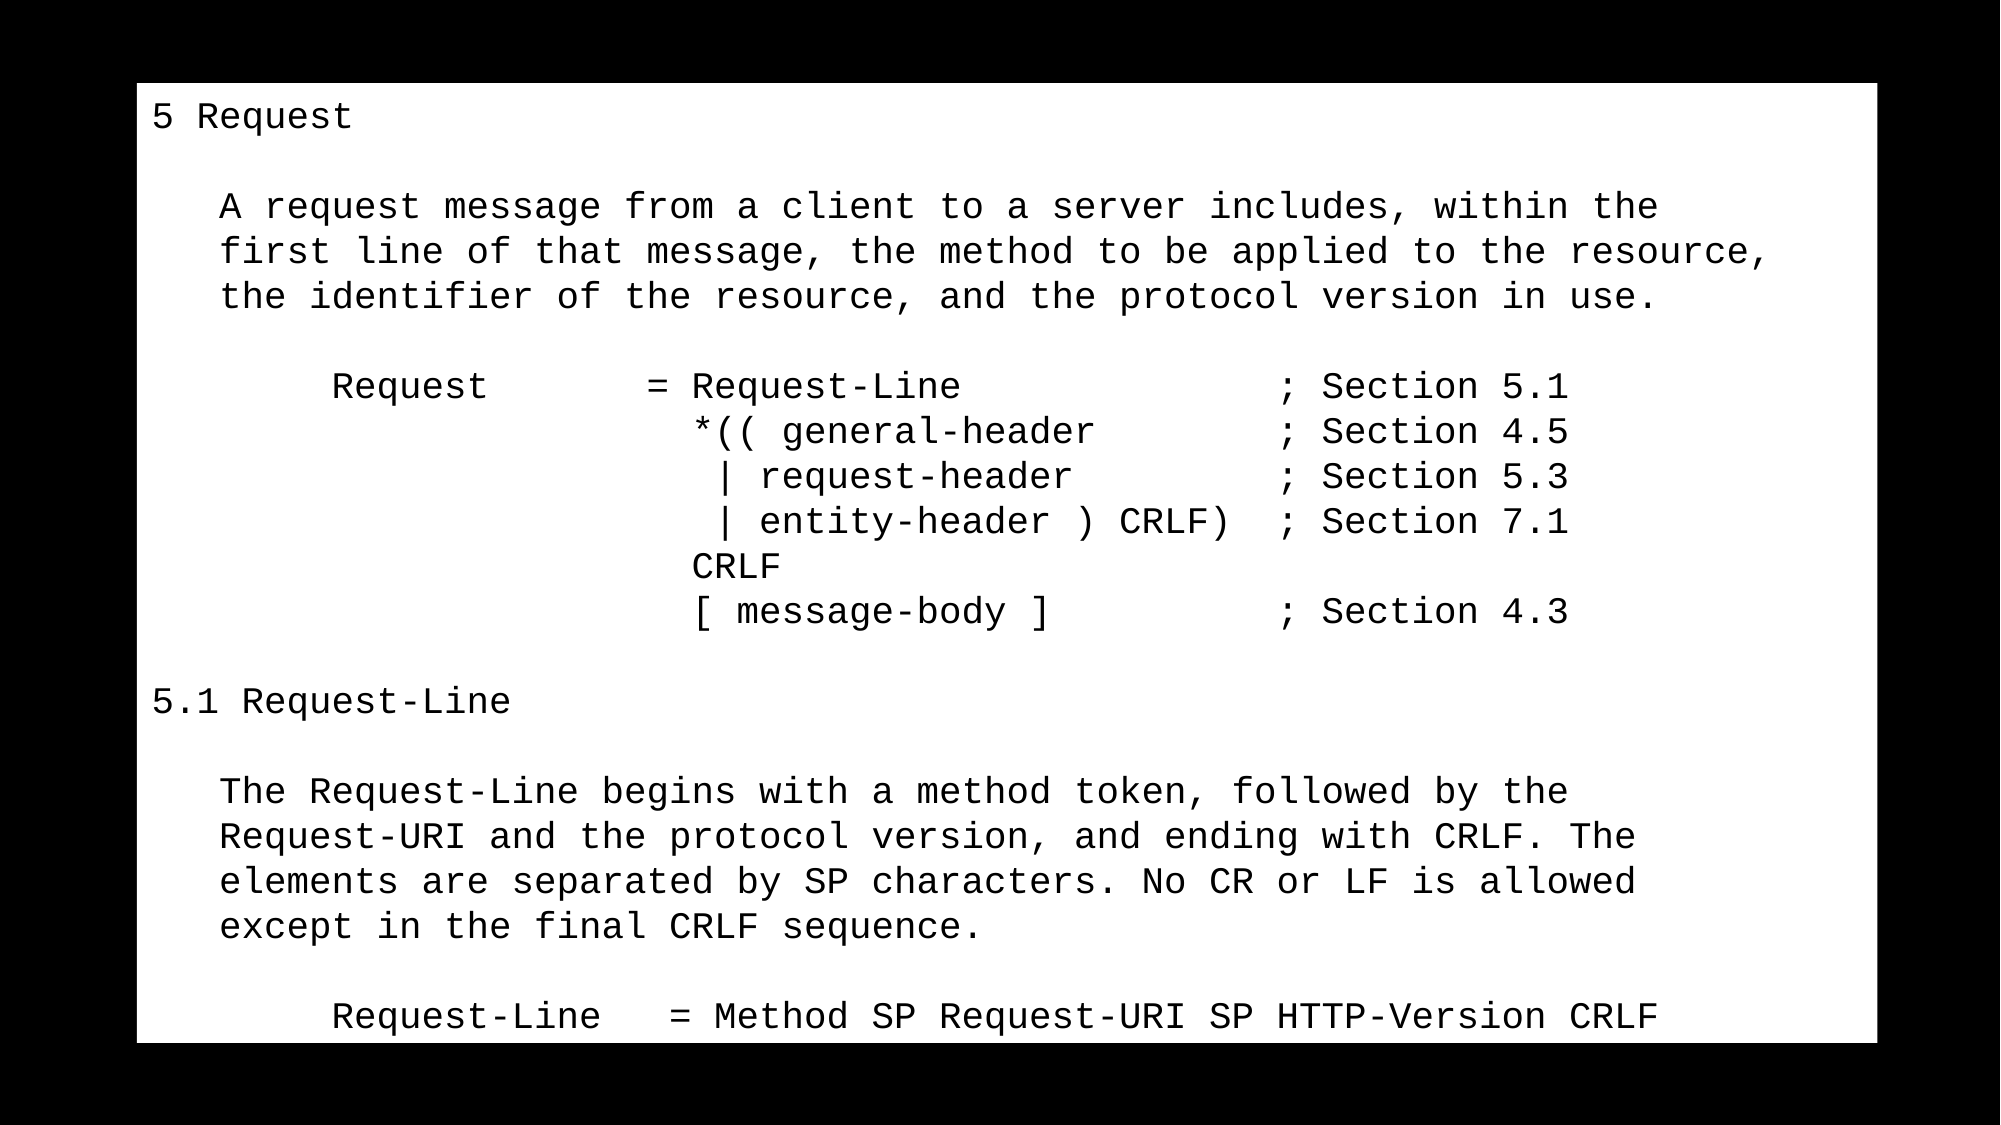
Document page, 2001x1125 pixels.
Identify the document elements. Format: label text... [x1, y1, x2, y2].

text_box 5 Request A request message from a client to a server includes, within the first line of that message, the method to be applied to the resource, the identifier of the resource, and the protocol version in use. Request = Request-Line ; Section 5.1 *(( general-header ; Section 4.5 | request-header ; Section 5.3 | entity-header ) CRLF) ; Section 7.1 CRLF [ message-body ] ; Section 4.3 5.1 Request-Line The Request-Line begins with a method token, followed by the Request-URI and the protocol version, and ending with CRLF. The elements are separated by SP characters. No CR or LF is allowed except in the final CRLF sequence. Request-Line = Method SP Request-URI SP HTTP-Version CRLF [136, 83, 1878, 1043]
